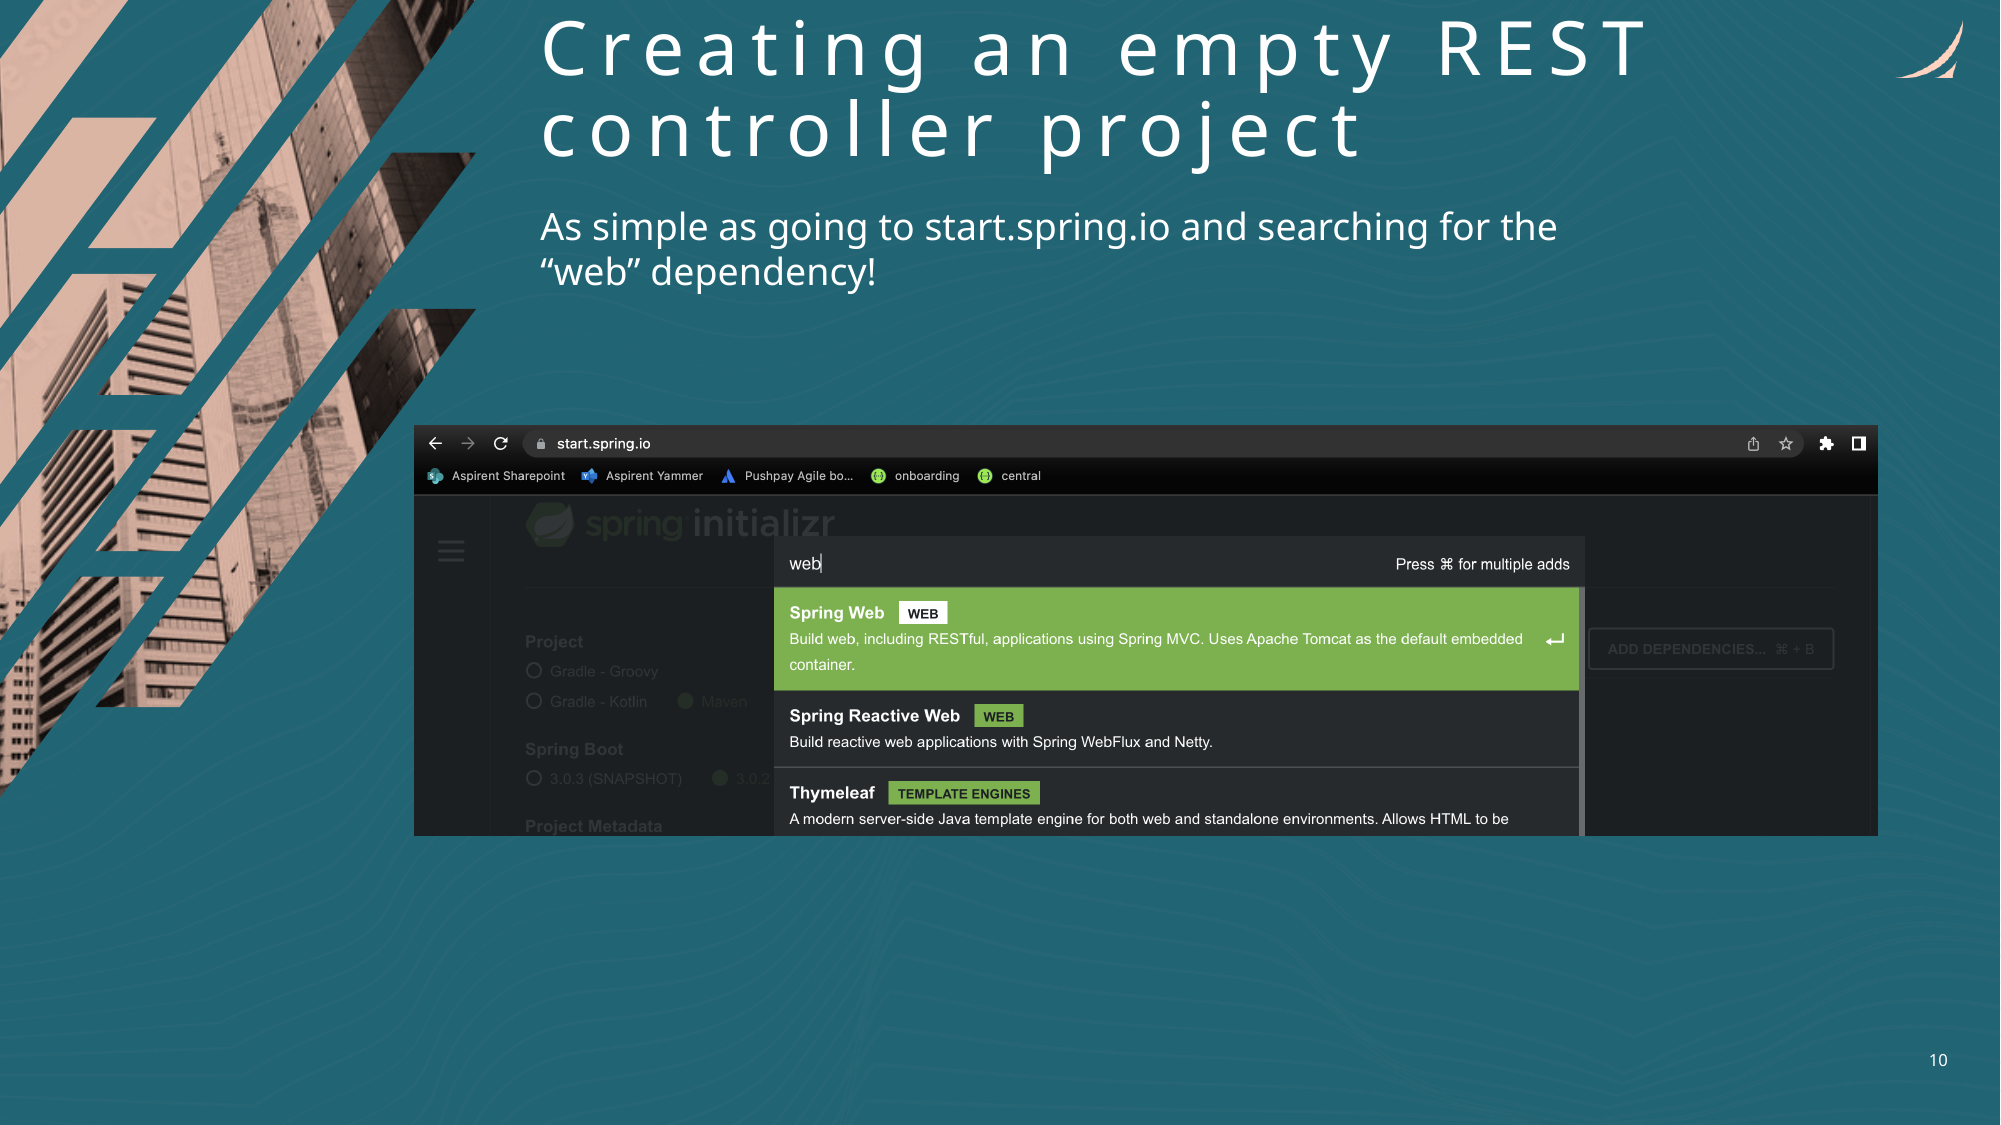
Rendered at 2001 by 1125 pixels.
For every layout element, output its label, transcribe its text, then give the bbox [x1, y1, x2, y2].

picture [414, 425, 1878, 836]
title Creating an empty REST controller project [525, 3, 1859, 221]
text_box As simple as going to start.spring.io and searching for the “web” dependency! [525, 195, 1657, 301]
slide_number 10 [1512, 1042, 1963, 1103]
